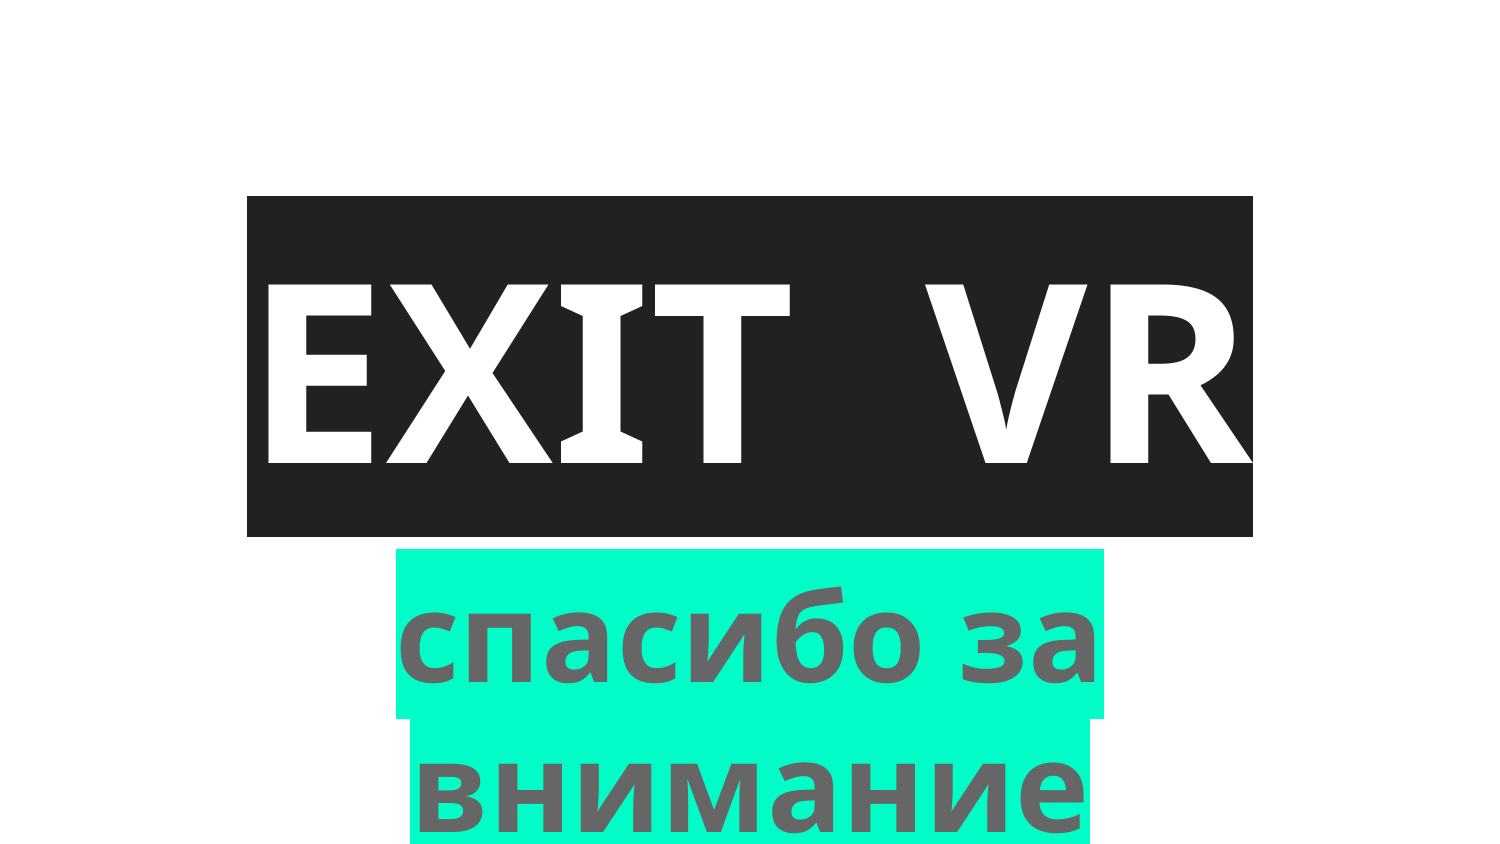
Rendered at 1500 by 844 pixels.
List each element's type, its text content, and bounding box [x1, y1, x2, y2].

list спасибо за внимание [51, 542, 1449, 756]
title EXIT VR [51, 203, 1449, 529]
